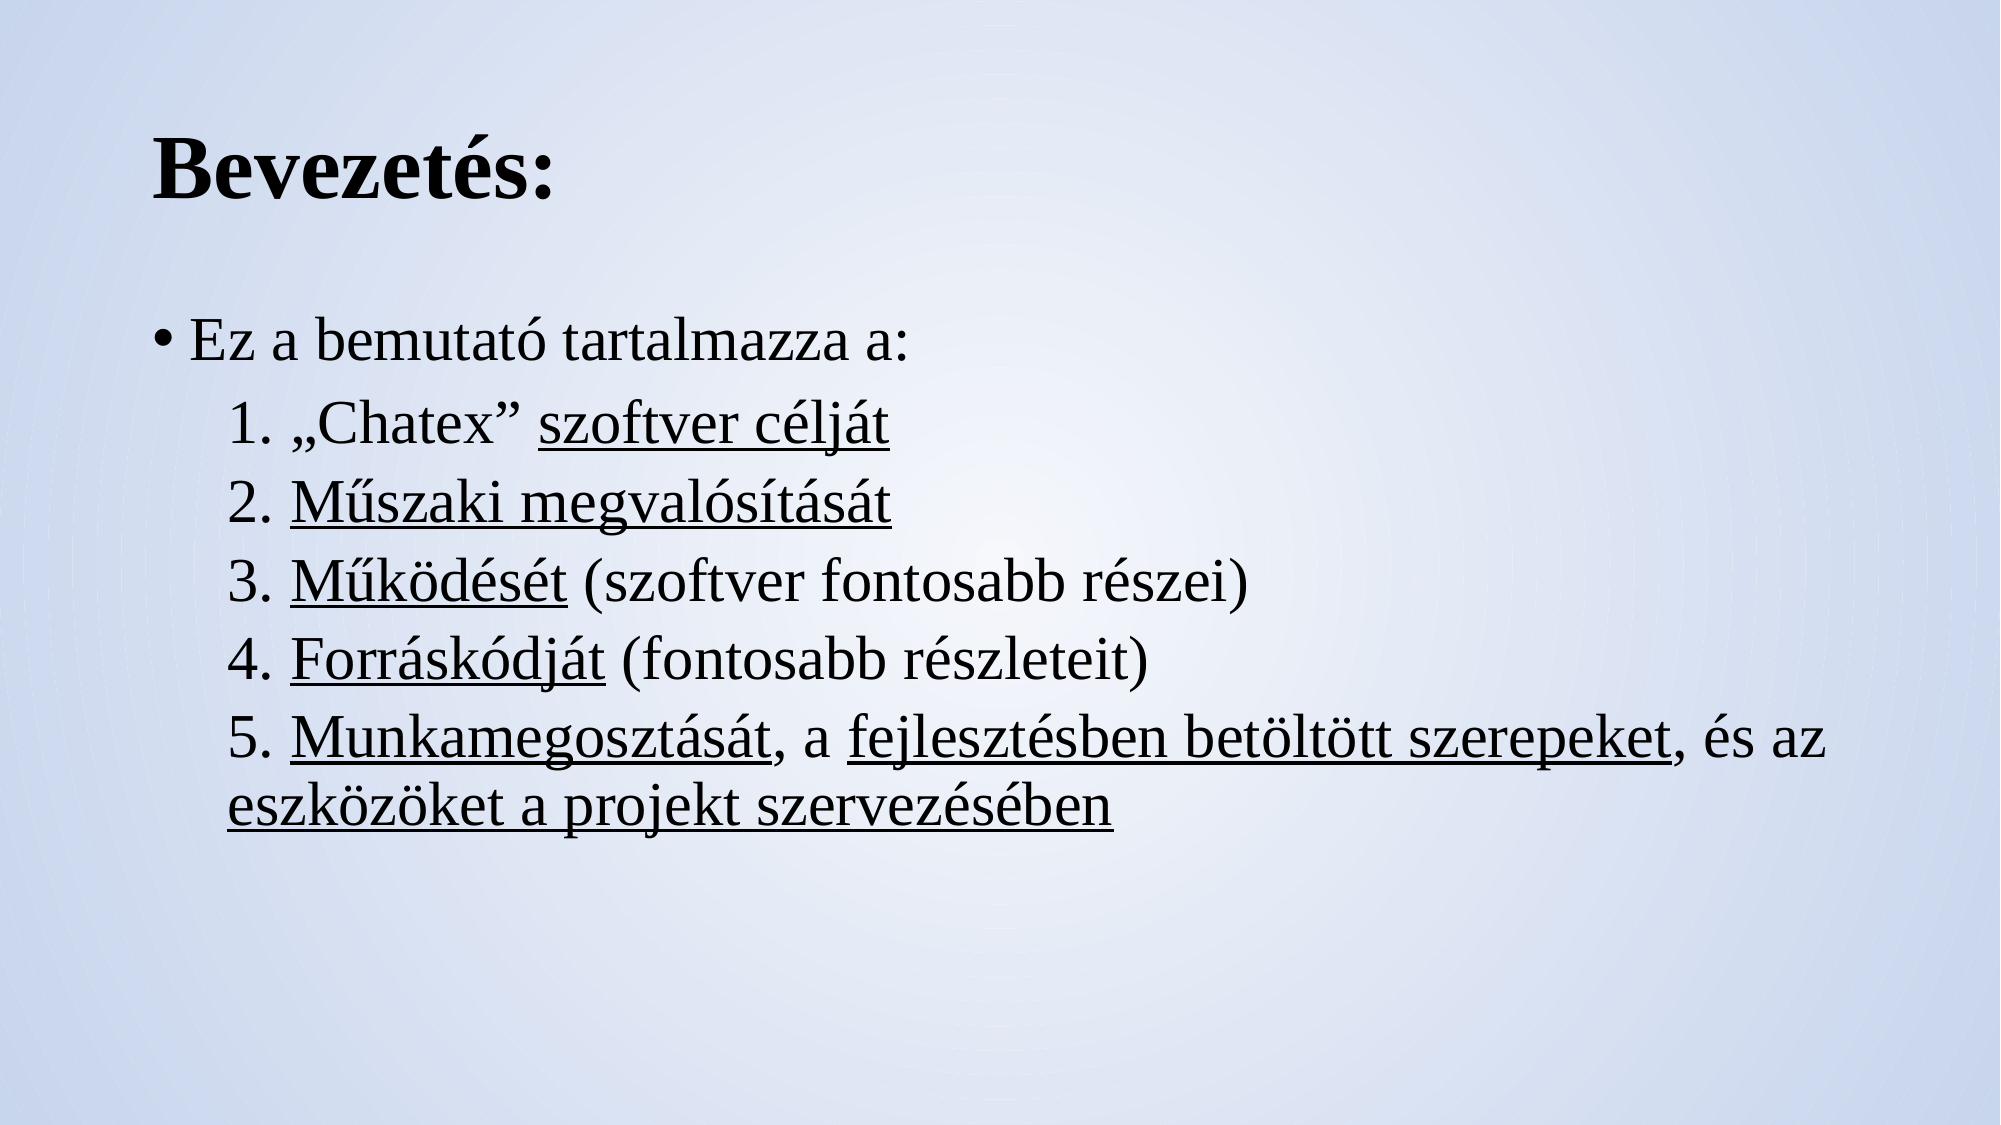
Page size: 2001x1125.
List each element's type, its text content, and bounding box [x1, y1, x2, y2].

text_box 5. Munkamegosztását, a fejlesztésben betöltött szerepeket, és az eszközöket a projekt szervezésében [137, 696, 1863, 873]
text_box 2. Műszaki megvalósítását [137, 460, 943, 539]
text_box 1. „Chatex” szoftver célját [137, 382, 935, 460]
title Bevezetés: [137, 59, 1863, 278]
text_box 3. Működését (szoftver fontosabb részei) [137, 539, 1283, 623]
list Ez a bemutató tartalmazza a: [137, 299, 1863, 383]
text_box 4. Forráskódját (fontosabb részleteit) [137, 618, 1173, 696]
